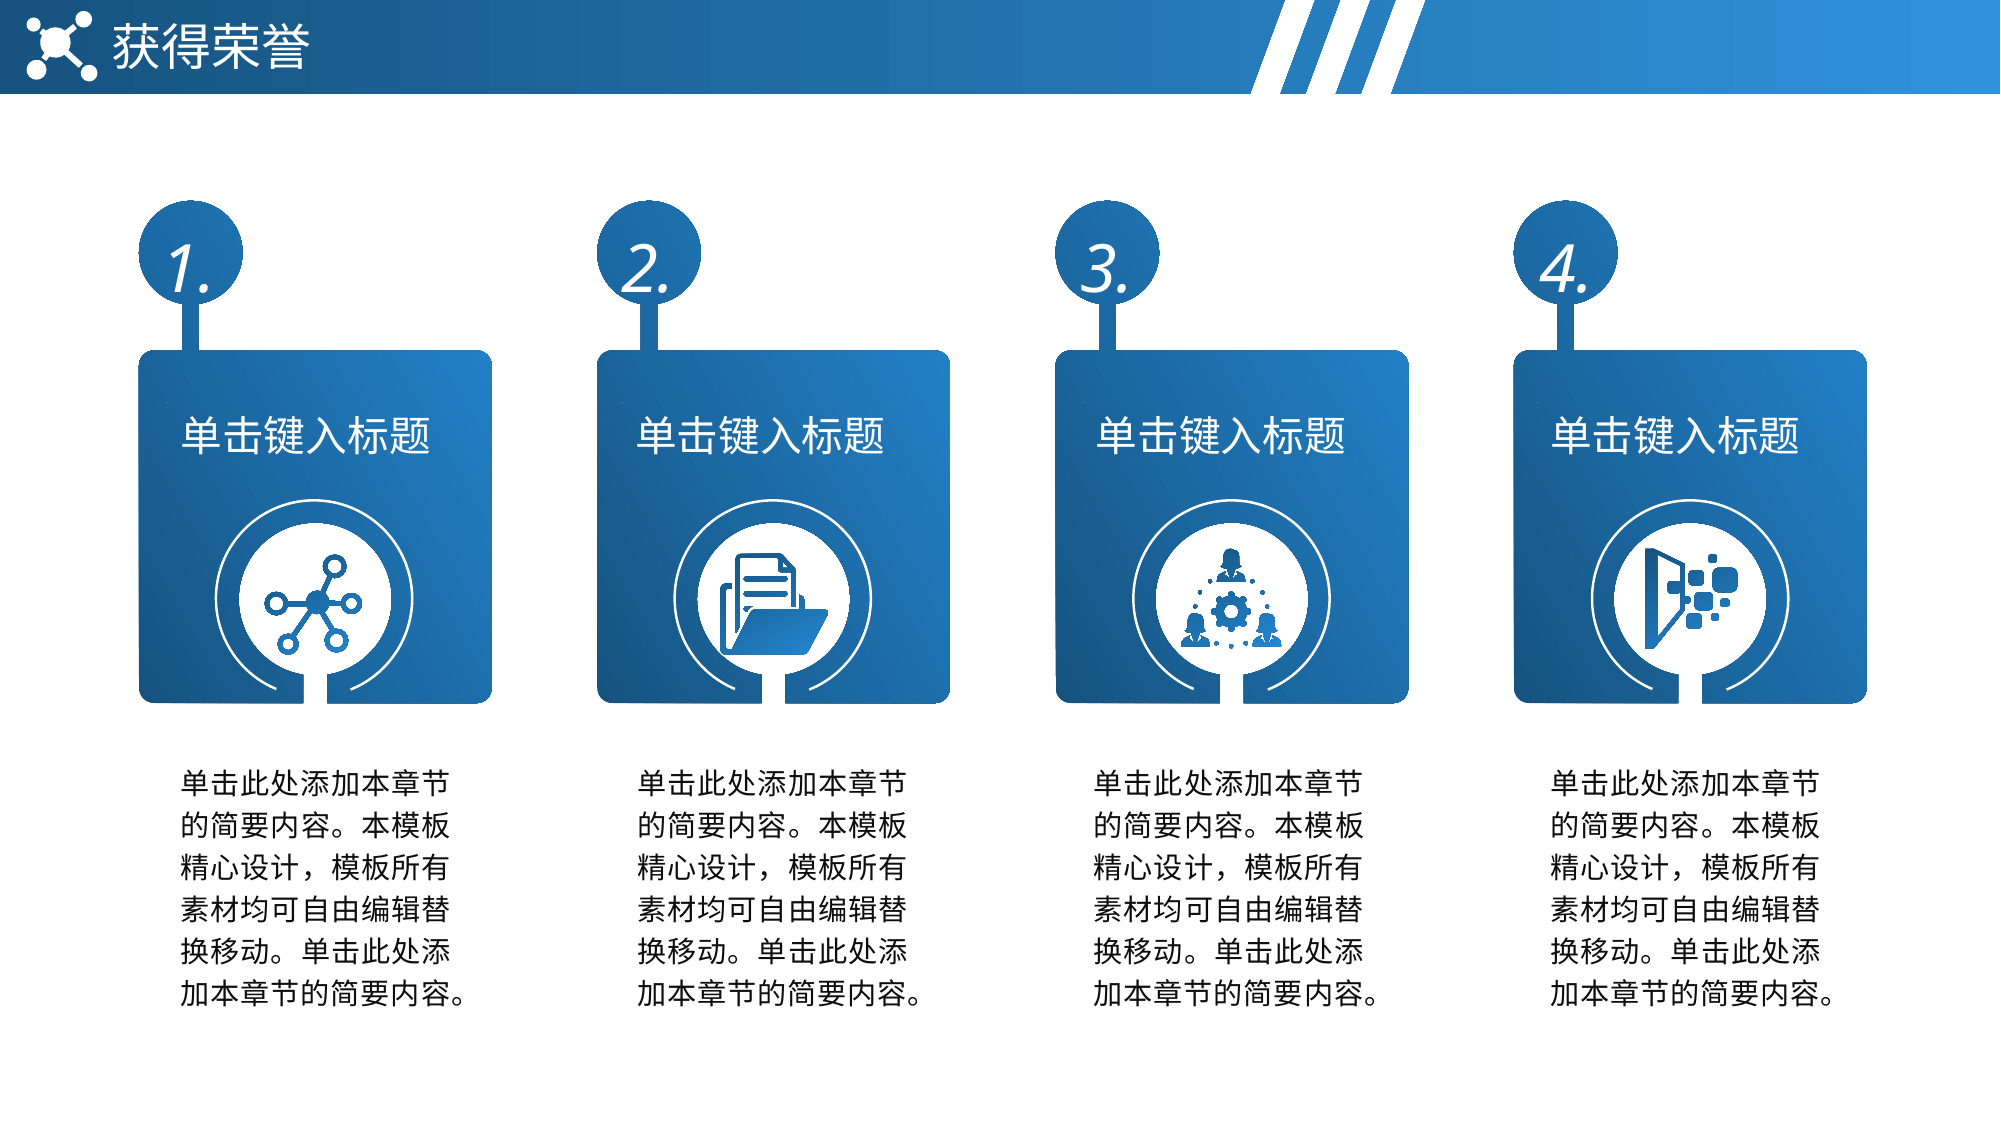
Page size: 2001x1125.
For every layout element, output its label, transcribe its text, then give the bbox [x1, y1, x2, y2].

text_box [735, 553, 796, 634]
text_box [1694, 592, 1713, 611]
text_box 单击键入标题 [165, 402, 467, 468]
text_box [75, 10, 93, 28]
text_box [26, 17, 41, 32]
text_box [1252, 613, 1282, 647]
text_box 获得荣誉 [96, 8, 385, 83]
text_box [1131, 498, 1332, 693]
text_box 4. [1516, 202, 1617, 314]
text_box [239, 231, 244, 275]
text_box [264, 554, 362, 655]
text_box 单击键入标题 [1081, 402, 1382, 468]
text_box [1216, 548, 1246, 582]
text_box 单击此处添加本章节的简要内容。本模板精心设计，模板所有素材均可自由编辑替换移动。单击此处添加本章节的简要内容。 [1078, 751, 1380, 1018]
text_box 单击此处添加本章节的简要内容。本模板精心设计，模板所有素材均可自由编辑替换移动。单击此处添加本章节的简要内容。 [165, 751, 467, 1018]
text_box [26, 59, 47, 80]
text_box [1686, 613, 1702, 629]
text_box [1589, 498, 1791, 693]
text_box [672, 498, 874, 693]
text_box [1157, 234, 1161, 271]
text_box 单击此处添加本章节的简要内容。本模板精心设计，模板所有素材均可自由编辑替换移动。单击此处添加本章节的简要内容。 [622, 751, 923, 1018]
text_box [213, 498, 415, 693]
text_box 单击键入标题 [620, 402, 921, 468]
text_box [1712, 567, 1738, 593]
text_box 3. [1057, 202, 1157, 314]
text_box [1711, 613, 1719, 621]
text_box [1720, 598, 1730, 607]
text_box [1688, 570, 1704, 586]
text_box [720, 583, 828, 655]
text_box [698, 232, 702, 273]
text_box 2. [598, 202, 698, 314]
text_box [1512, 314, 1868, 705]
text_box 单击此处添加本章节的简要内容。本模板精心设计，模板所有素材均可自由编辑替换移动。单击此处添加本章节的简要内容。 [1535, 751, 1836, 1018]
text_box [1645, 548, 1691, 649]
text_box [1512, 234, 1516, 271]
text_box 单击键入标题 [1535, 402, 1836, 468]
text_box 1. [138, 202, 239, 314]
text_box [80, 64, 96, 82]
text_box [1211, 591, 1251, 632]
text_box [1708, 554, 1717, 563]
text_box [137, 314, 493, 705]
text_box [1181, 613, 1210, 647]
text_box [596, 314, 951, 705]
text_box [1054, 314, 1410, 705]
text_box [39, 24, 83, 68]
